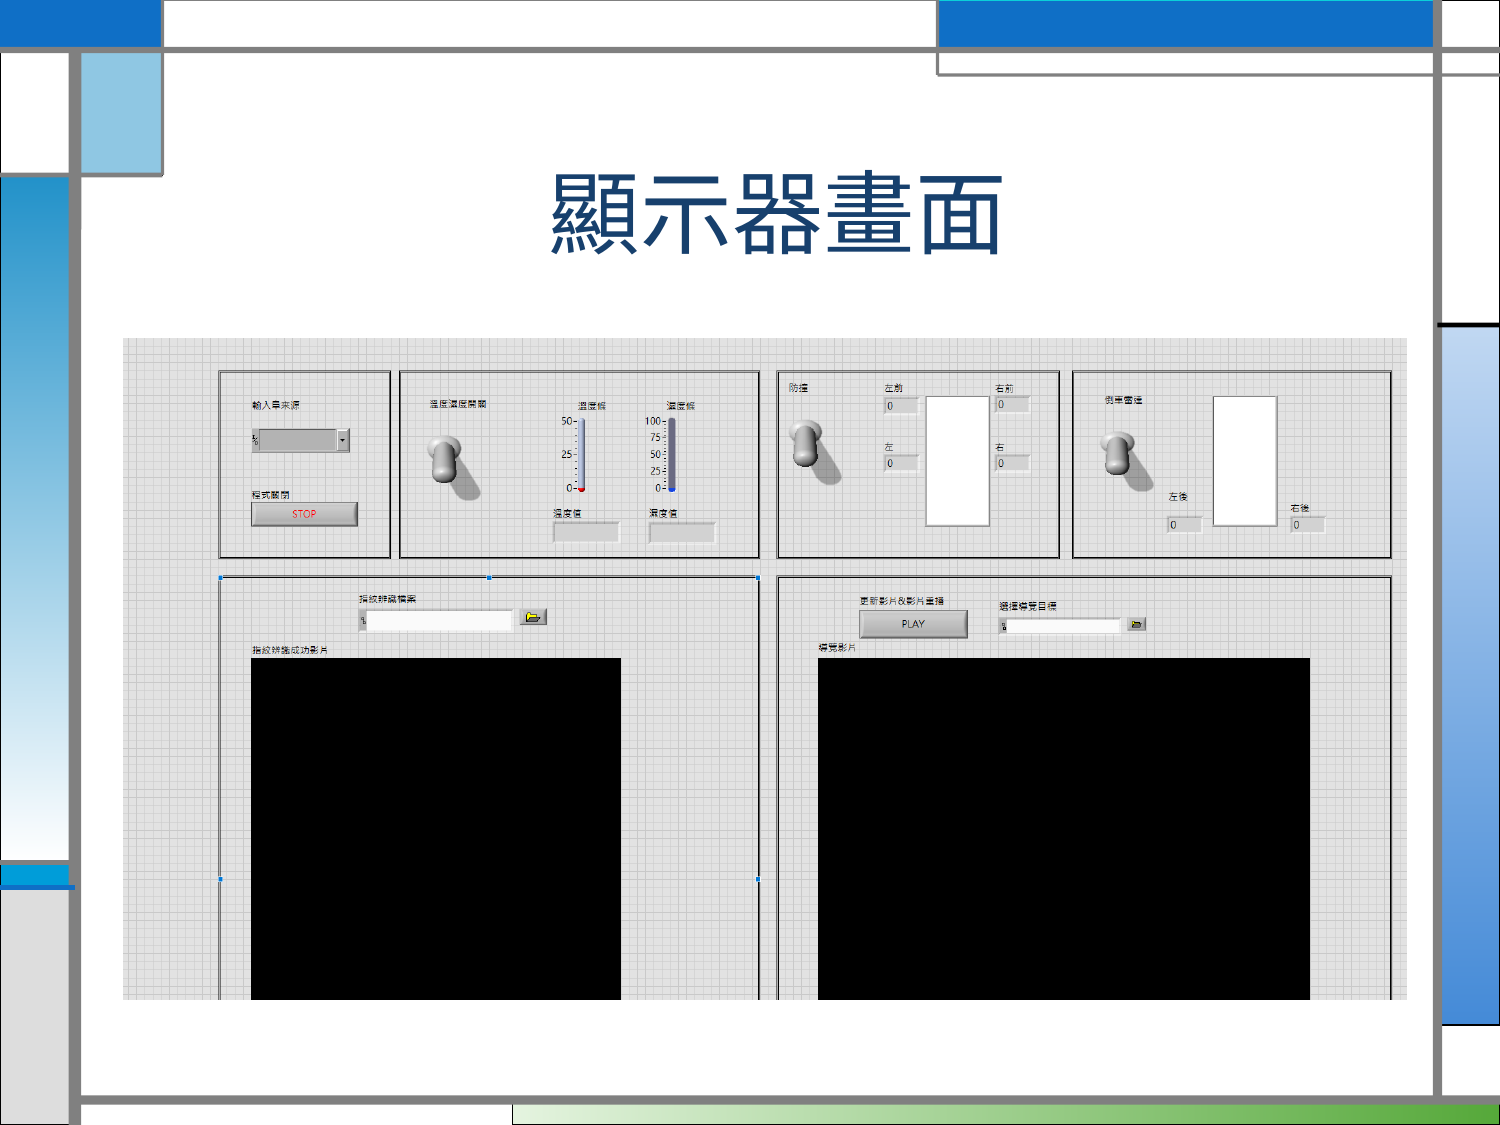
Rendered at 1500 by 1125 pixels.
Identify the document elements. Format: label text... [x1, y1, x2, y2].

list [123, 338, 1407, 1000]
title 顯示器畫面 [187, 87, 1369, 275]
